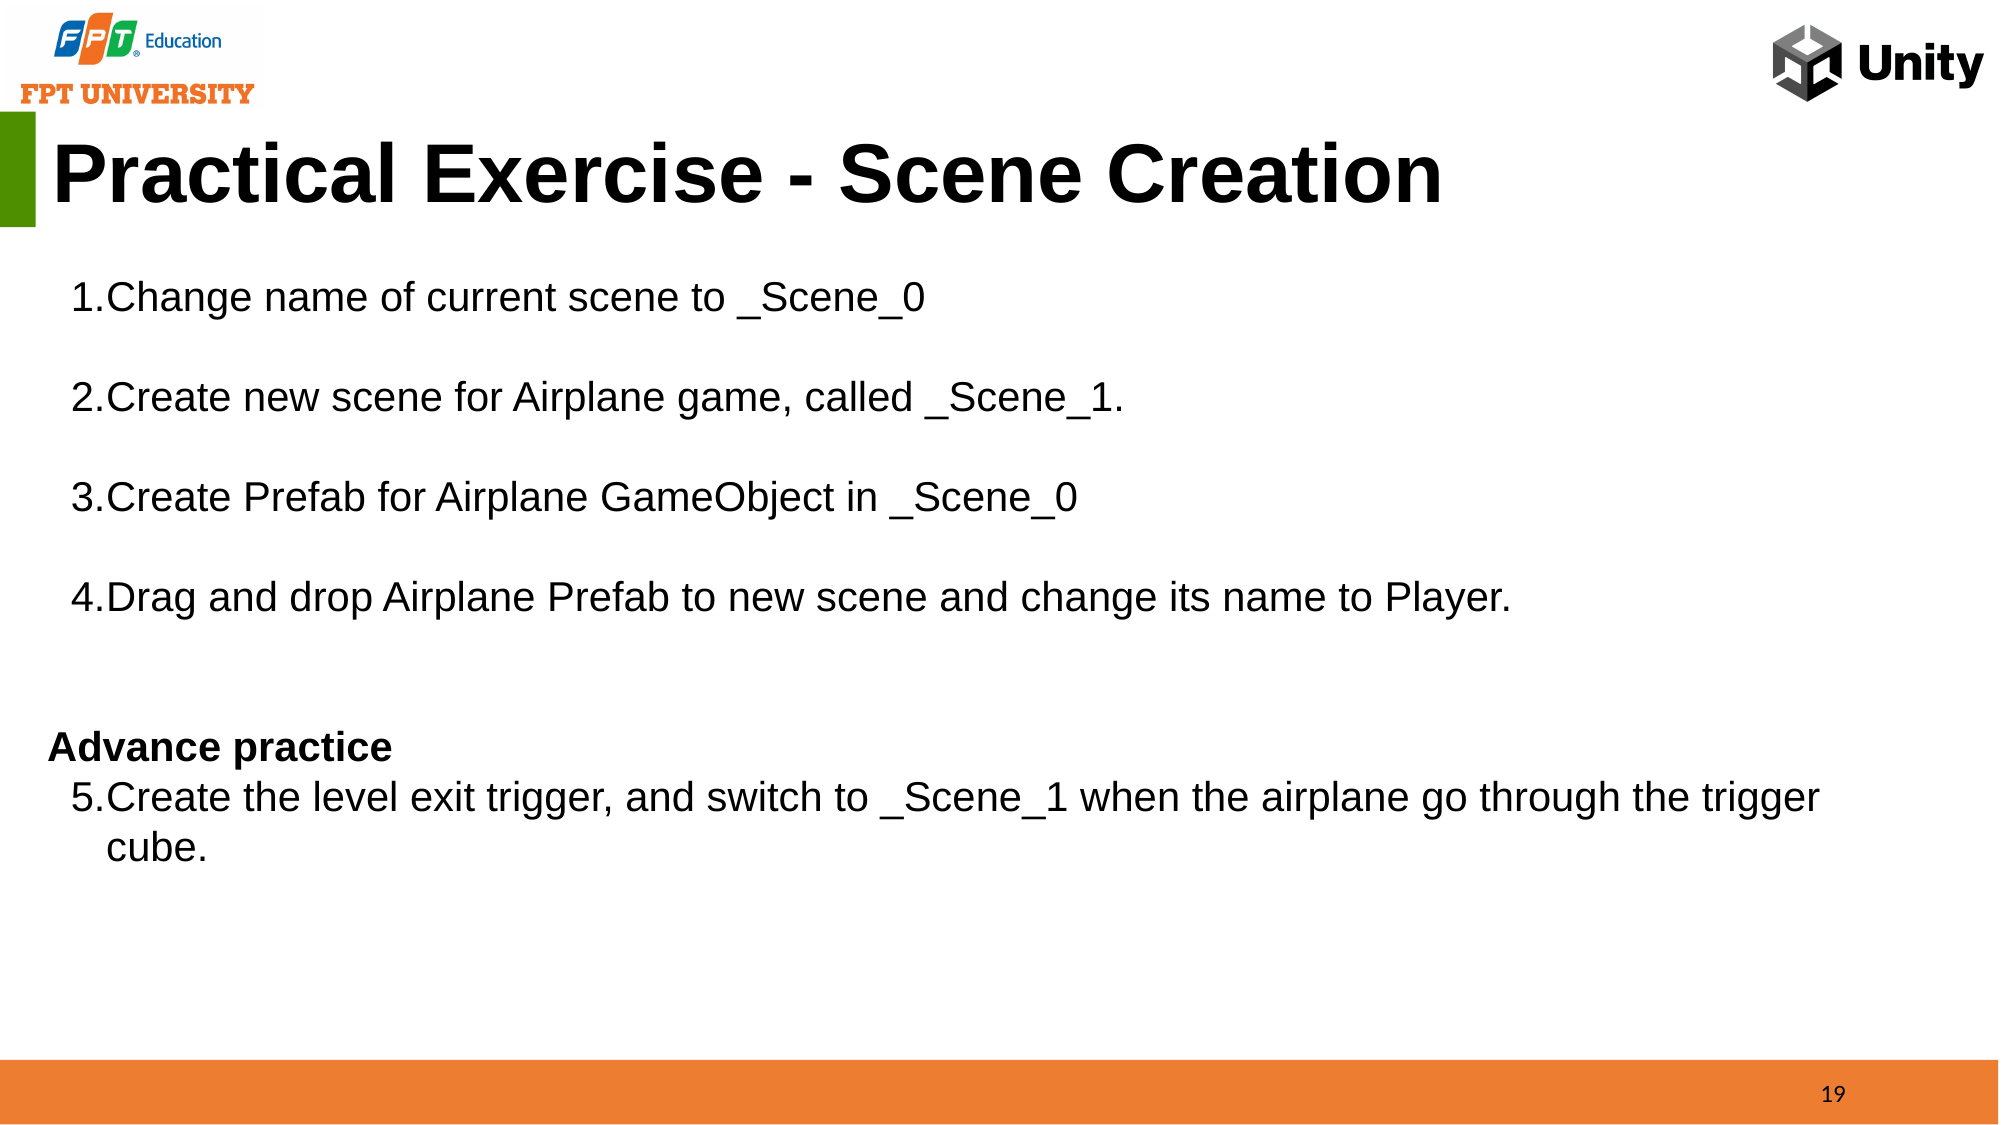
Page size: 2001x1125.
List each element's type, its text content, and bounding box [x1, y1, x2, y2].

picture [1765, 0, 1993, 127]
slide_number 19 [1412, 1063, 1861, 1122]
picture [4, 4, 263, 109]
text_box Change name of current scene to _Scene_0 Create new scene for Airplane game, called _Scene_1. Create Prefab for Airplane GameObject in _Scene_0 Drag and drop Airplane Prefab to new scene and change its name to Player. Advance practice Create the level exit trigger, and switch to _Scene_1 when the airplane go through the trigger cube. [32, 262, 1944, 319]
text_box Practical Exercise - Scene Creation [37, 111, 1976, 228]
